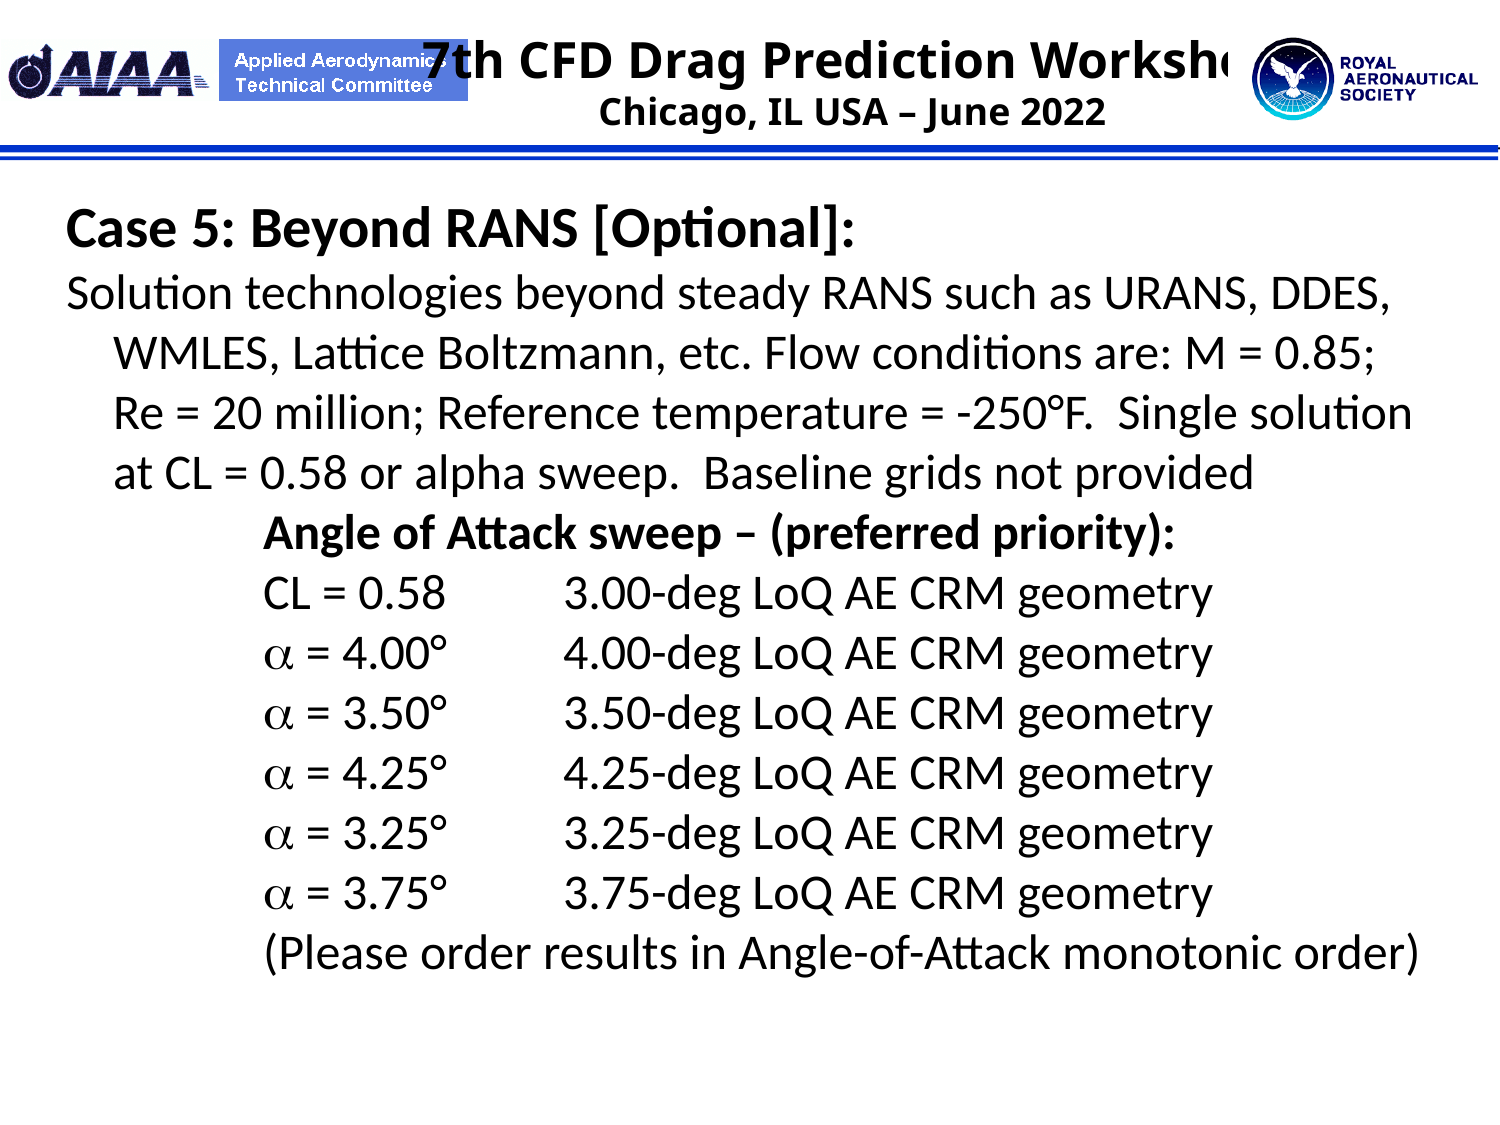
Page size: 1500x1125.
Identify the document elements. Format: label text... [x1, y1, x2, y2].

picture [463, 56, 468, 73]
picture [1228, 13, 1500, 144]
text_box Case 5: Beyond RANS [Optional]: Solution technologies beyond steady RANS such as URANS, DDES, WMLES, Lattice Boltzmann, etc. Flow conditions are: M = 0.85; Re = 20 million; Reference temperature = -250°F. Single solution at CL = 0.58 or alpha sweep. Baseline grids not provided Angle of Attack sweep – (preferred priority): CL = 0.58 3.00-deg LoQ AE CRM geometry a = 4.00° 4.00-deg LoQ AE CRM geometry a = 3.50° 3.50-deg LoQ AE CRM geometry a = 4.25° 4.25-deg LoQ AE CRM geometry a = 3.25° 3.25-deg LoQ AE CRM geometry a = 3.75° 3.75-deg LoQ AE CRM geometry (Please order results in Angle-of-Attack monotonic order) [13, 182, 1450, 987]
picture [1, 39, 468, 101]
